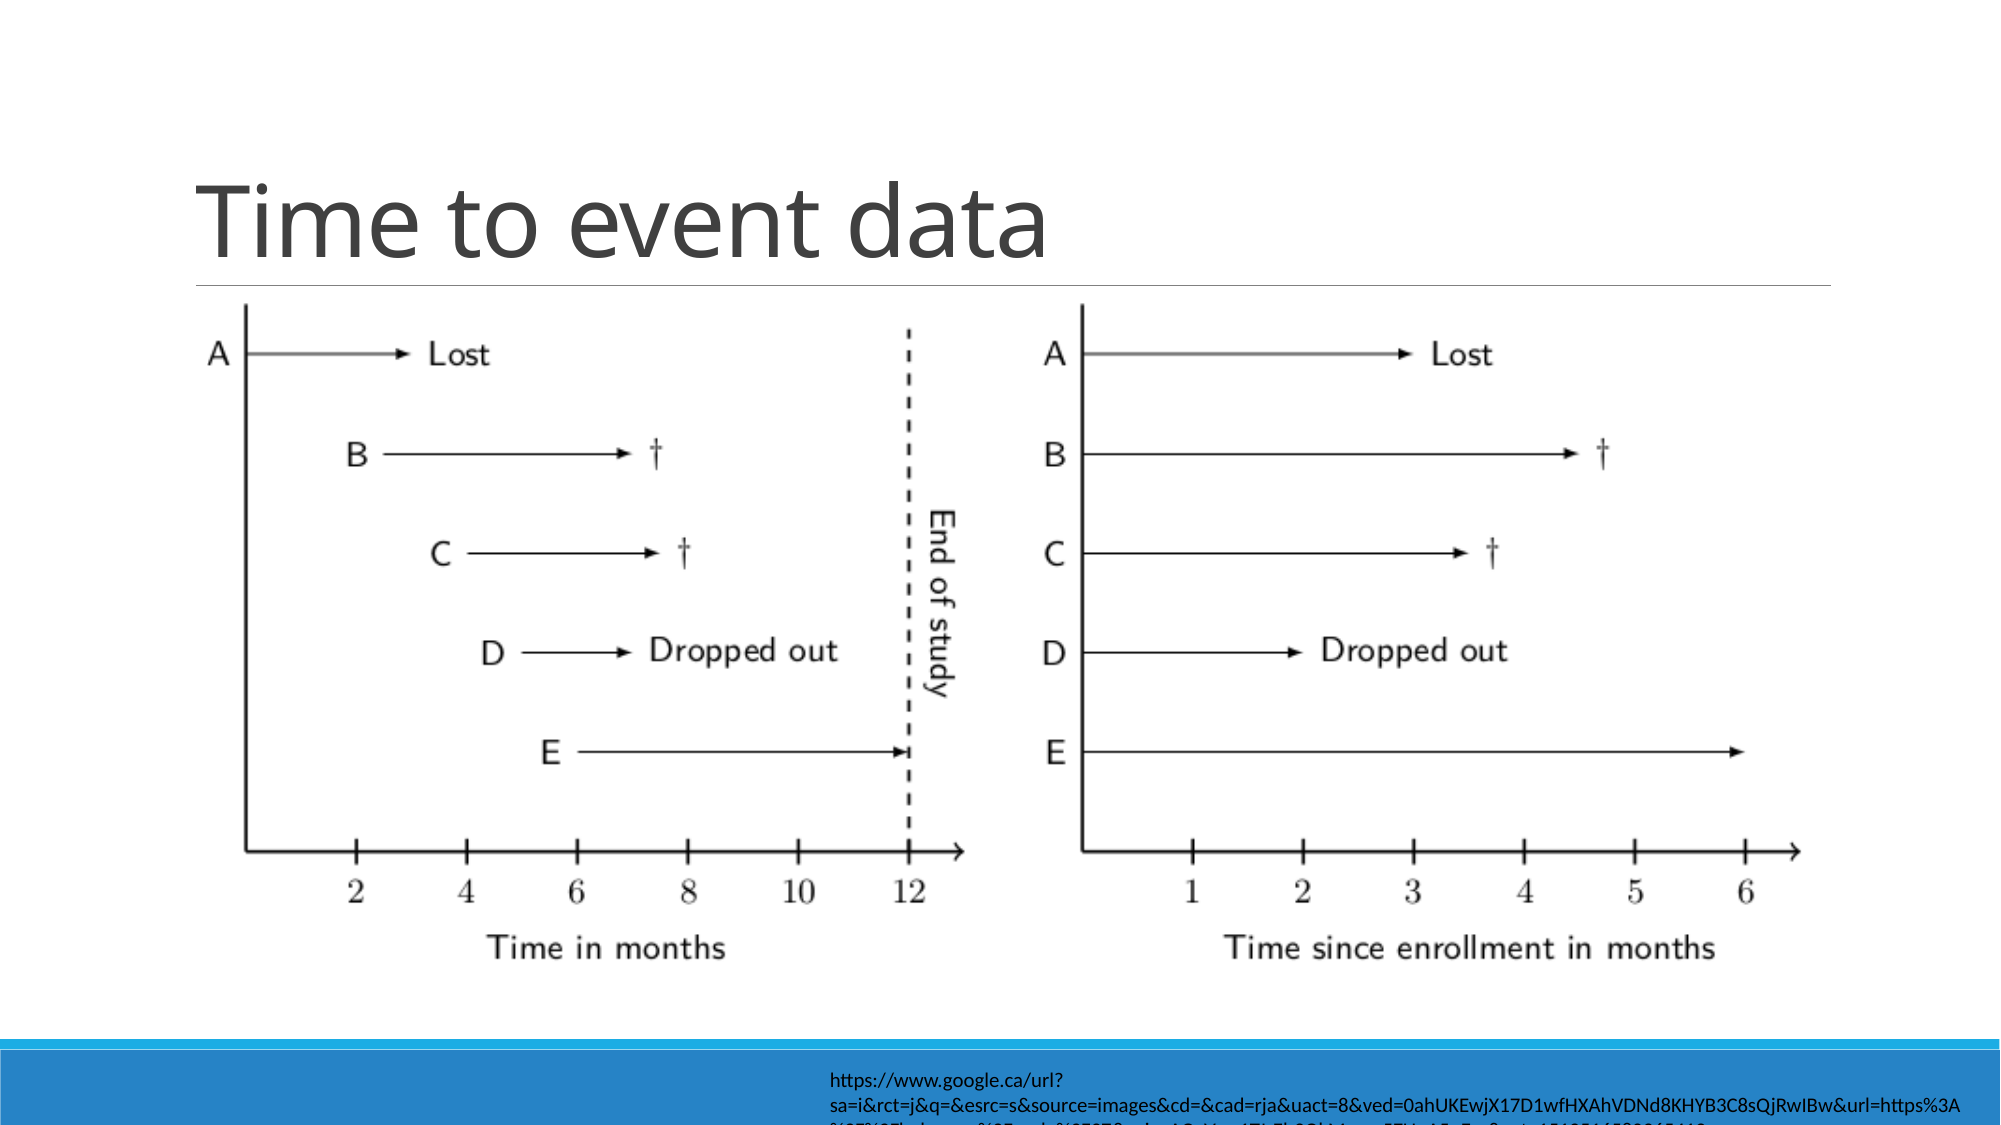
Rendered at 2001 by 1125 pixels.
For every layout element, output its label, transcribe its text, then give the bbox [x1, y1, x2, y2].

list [207, 302, 1803, 964]
text_box https://www.google.ca/url?sa=i&rct=j&q=&esrc=s&source=images&cd=&cad=rja&uact=8&ved=0ahUKEwjX17D1wfHXAhVDNd8KHYB3C8sQjRwIBw&url=https%3A%2F%2Fk-d-w.org%2Fnode%2F97&psig=AOvVaw1TJrEh9OkMm__5ZUuA5pEm&ust=1512516580965419 [815, 1059, 2000, 1125]
title Time to event data [180, 47, 1830, 285]
